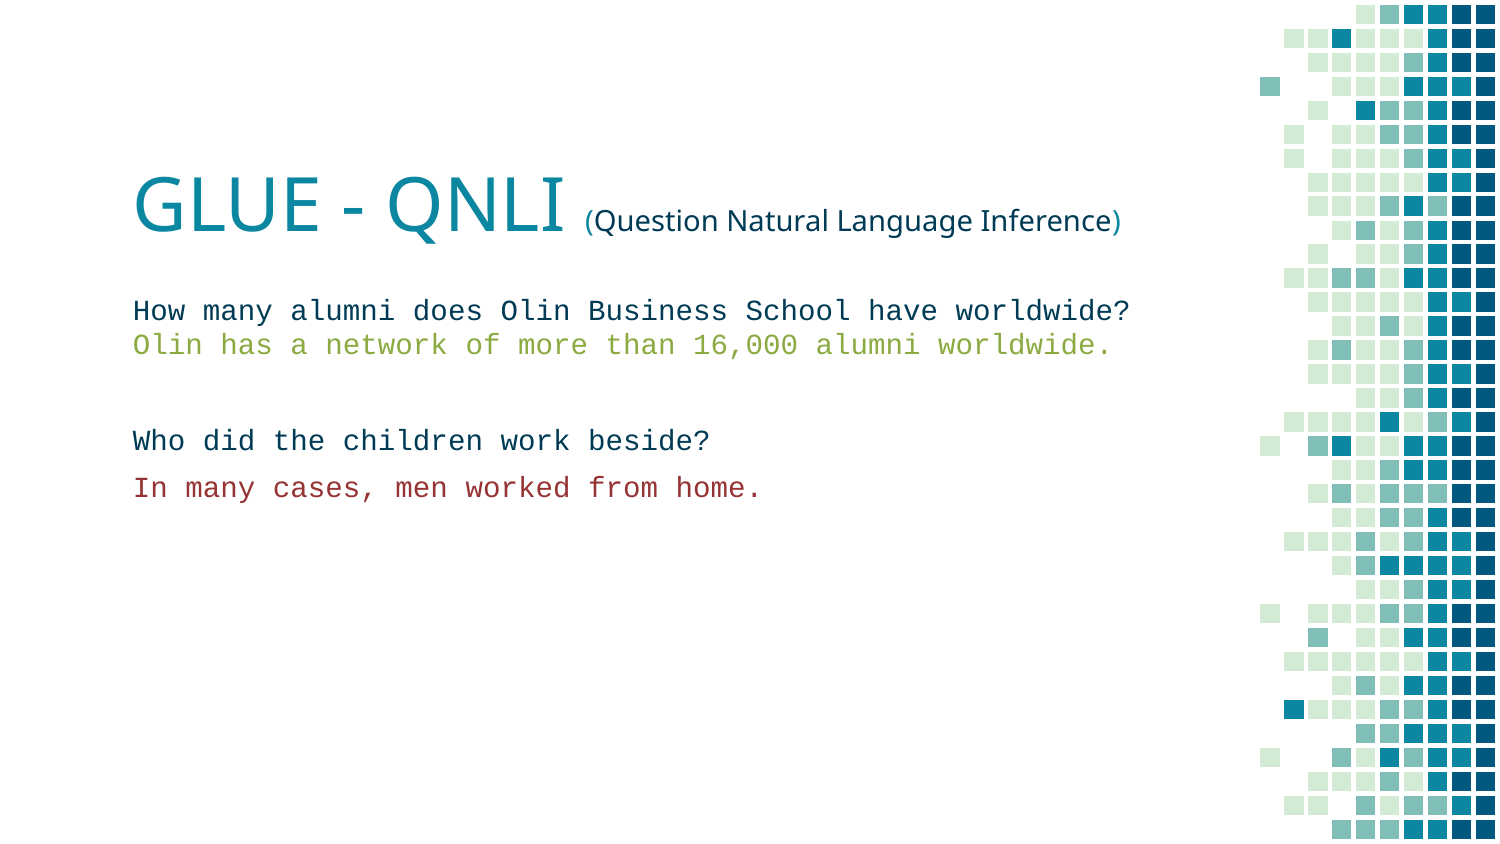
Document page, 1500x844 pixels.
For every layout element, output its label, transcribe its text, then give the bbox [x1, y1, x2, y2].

title GLUE - QNLI (Question Natural Language Inference) [117, 121, 1227, 262]
list How many alumni does Olin Business School have worldwide? Olin has a network of more than 16,000 alumni worldwide. Who did the children work beside? In many cases, men worked from home. [117, 275, 1252, 818]
